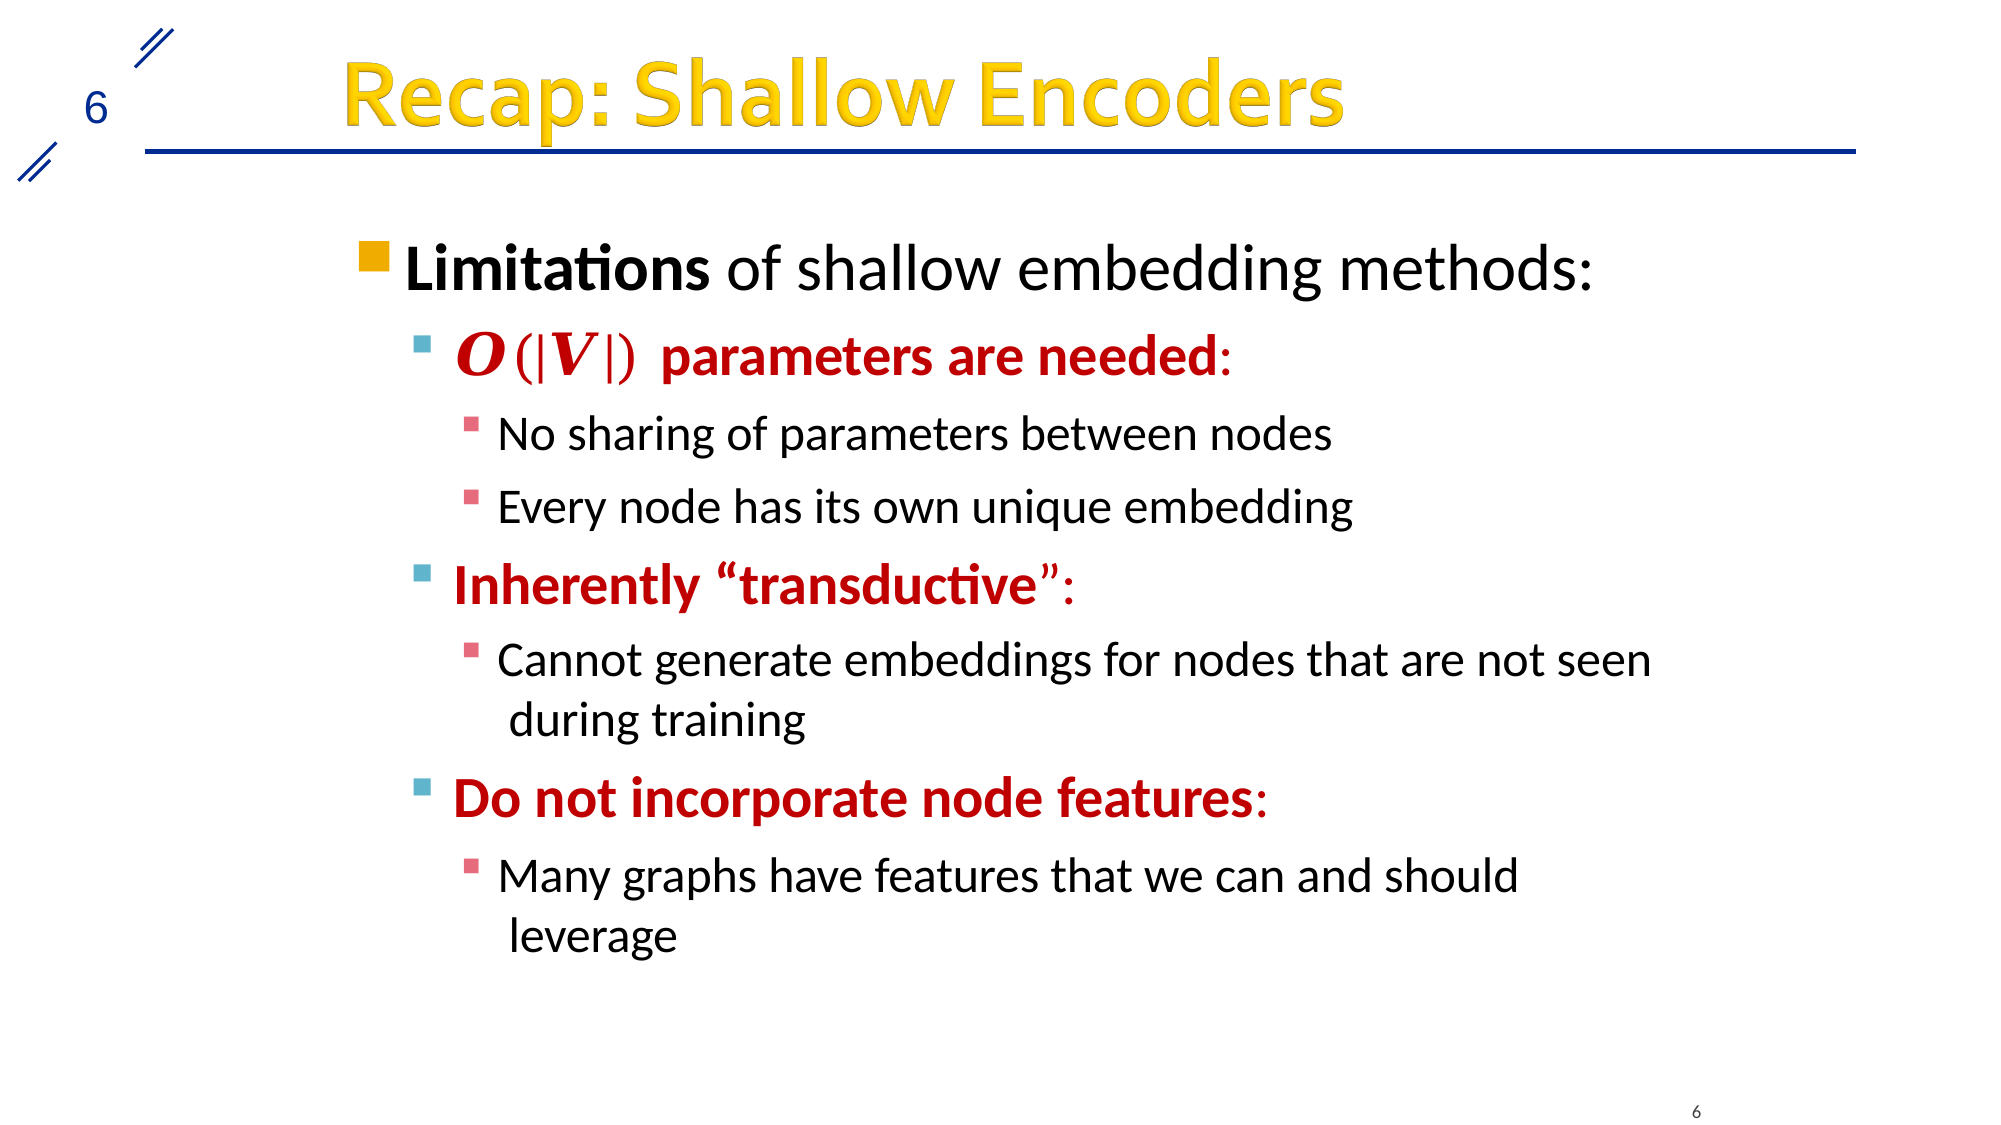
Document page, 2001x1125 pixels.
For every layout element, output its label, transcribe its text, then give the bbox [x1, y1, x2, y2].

picture [345, 56, 1344, 148]
text_box 6 [1685, 1099, 1708, 1123]
text_box Limitations of shallow embedding methods: 𝑶(|𝑽|) parameters are needed: No sharing of parameters between nodes Every node has its own unique embedding Inherently “transductive”: Cannot generate embeddings for nodes that are not seen during training Do not incorporate node features: Many graphs have features that we can and should leverage [351, 205, 1661, 963]
